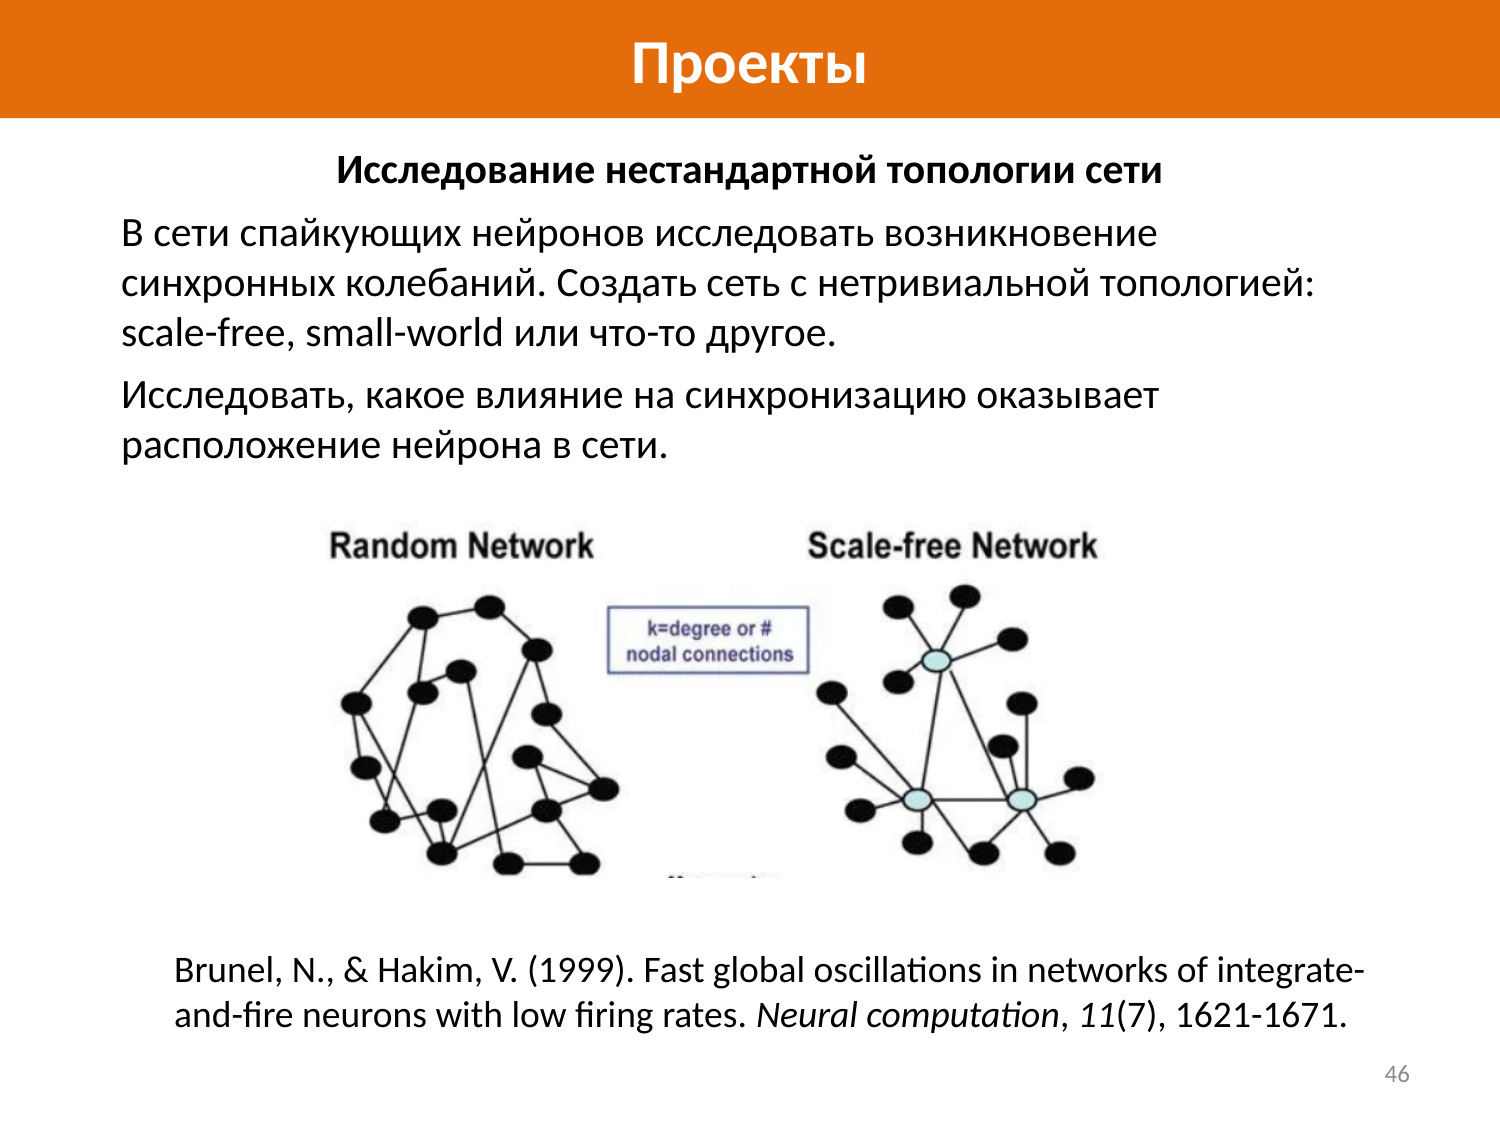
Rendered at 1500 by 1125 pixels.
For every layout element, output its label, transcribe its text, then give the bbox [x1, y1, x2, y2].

title Проекты [0, 0, 1500, 119]
picture [312, 518, 1107, 879]
text_box Исследование нестандартной топологии сети В сети спайкующих нейронов исследовать возникновение синхронных колебаний. Создать сеть с нетривиальной топологией: scale-free, small-world или что-то другое. Исследовать, какое влияние на синхронизацию оказывает расположение нейрона в сети. [106, 134, 1394, 475]
text_box Brunel, N., & Hakim, V. (1999). Fast global oscillations in networks of integrate-and-fire neurons with low firing rates. Neural computation, 11(7), 1621-1671. [159, 937, 1425, 1042]
slide_number 46 [1074, 1042, 1425, 1103]
